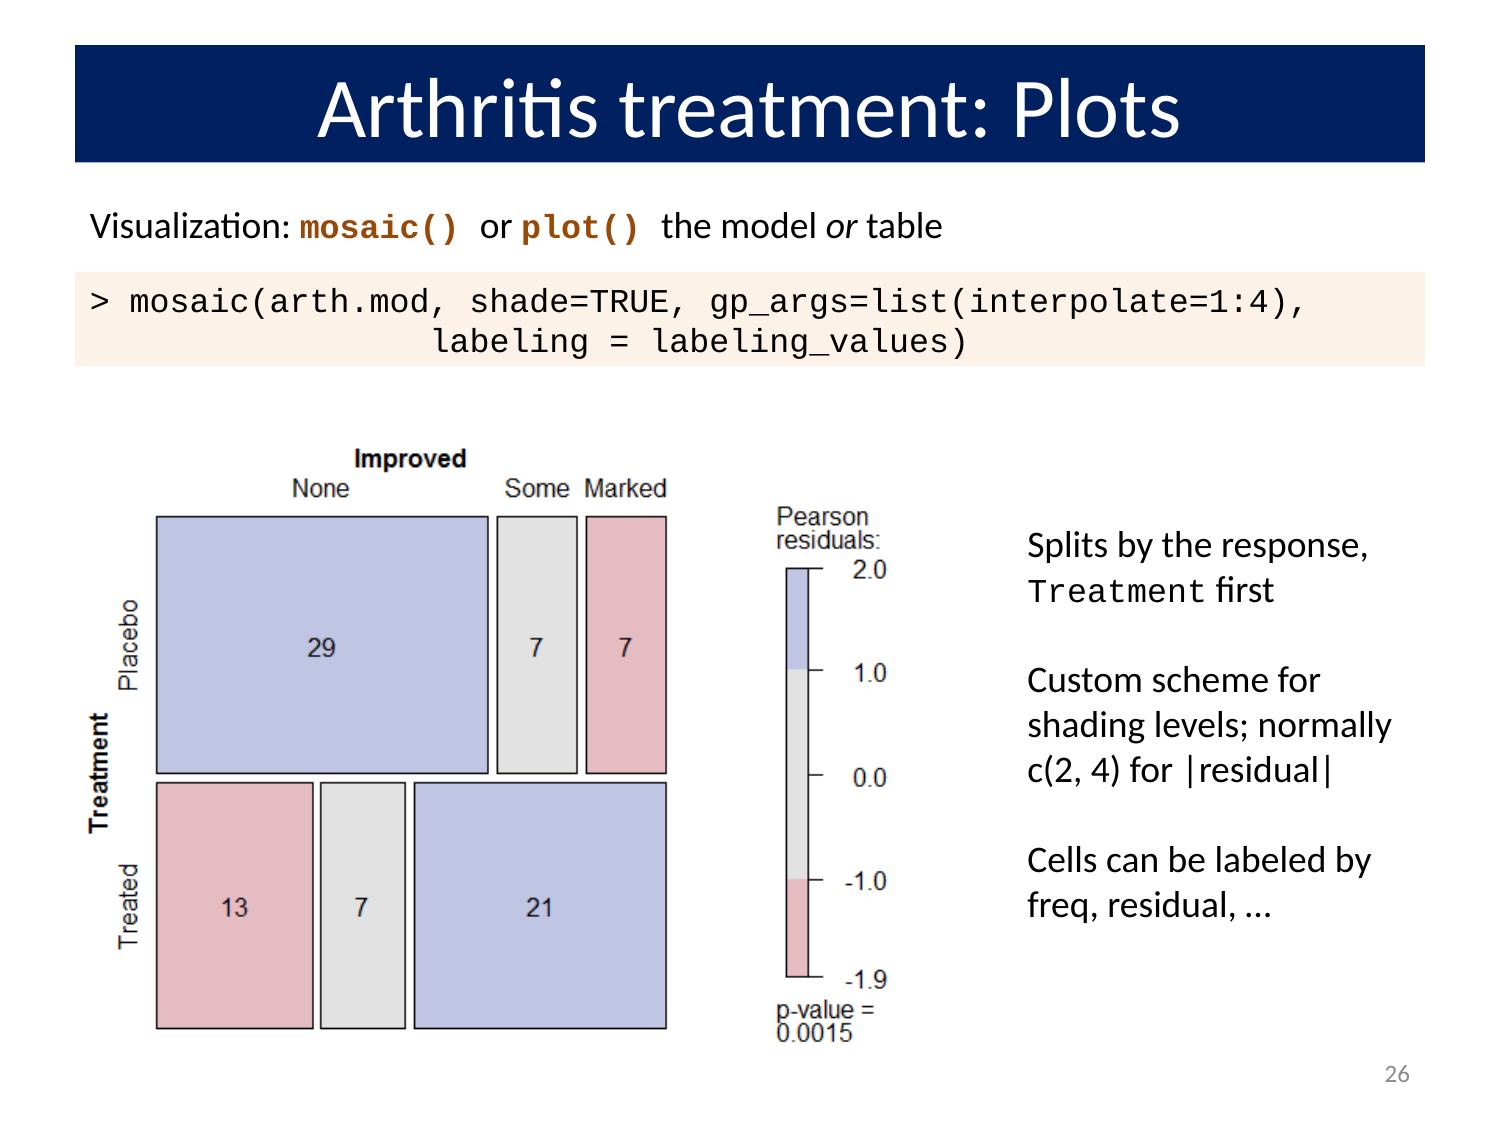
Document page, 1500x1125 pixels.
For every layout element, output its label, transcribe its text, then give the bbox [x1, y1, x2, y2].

text_box > mosaic(arth.mod, shade=TRUE, gp_args=list(interpolate=1:4), labeling = labeling_values) [74, 271, 1425, 367]
picture [74, 427, 915, 1064]
title Arthritis treatment: Plots [75, 45, 1425, 163]
text_box Splits by the response, Treatment first Custom scheme for shading levels; normally c(2, 4) for |residual| Cells can be labeled by freq, residual, … [1012, 512, 1438, 933]
text_box Visualization: mosaic() or plot() the model or table [74, 194, 1425, 254]
slide_number 26 [1074, 1042, 1425, 1103]
